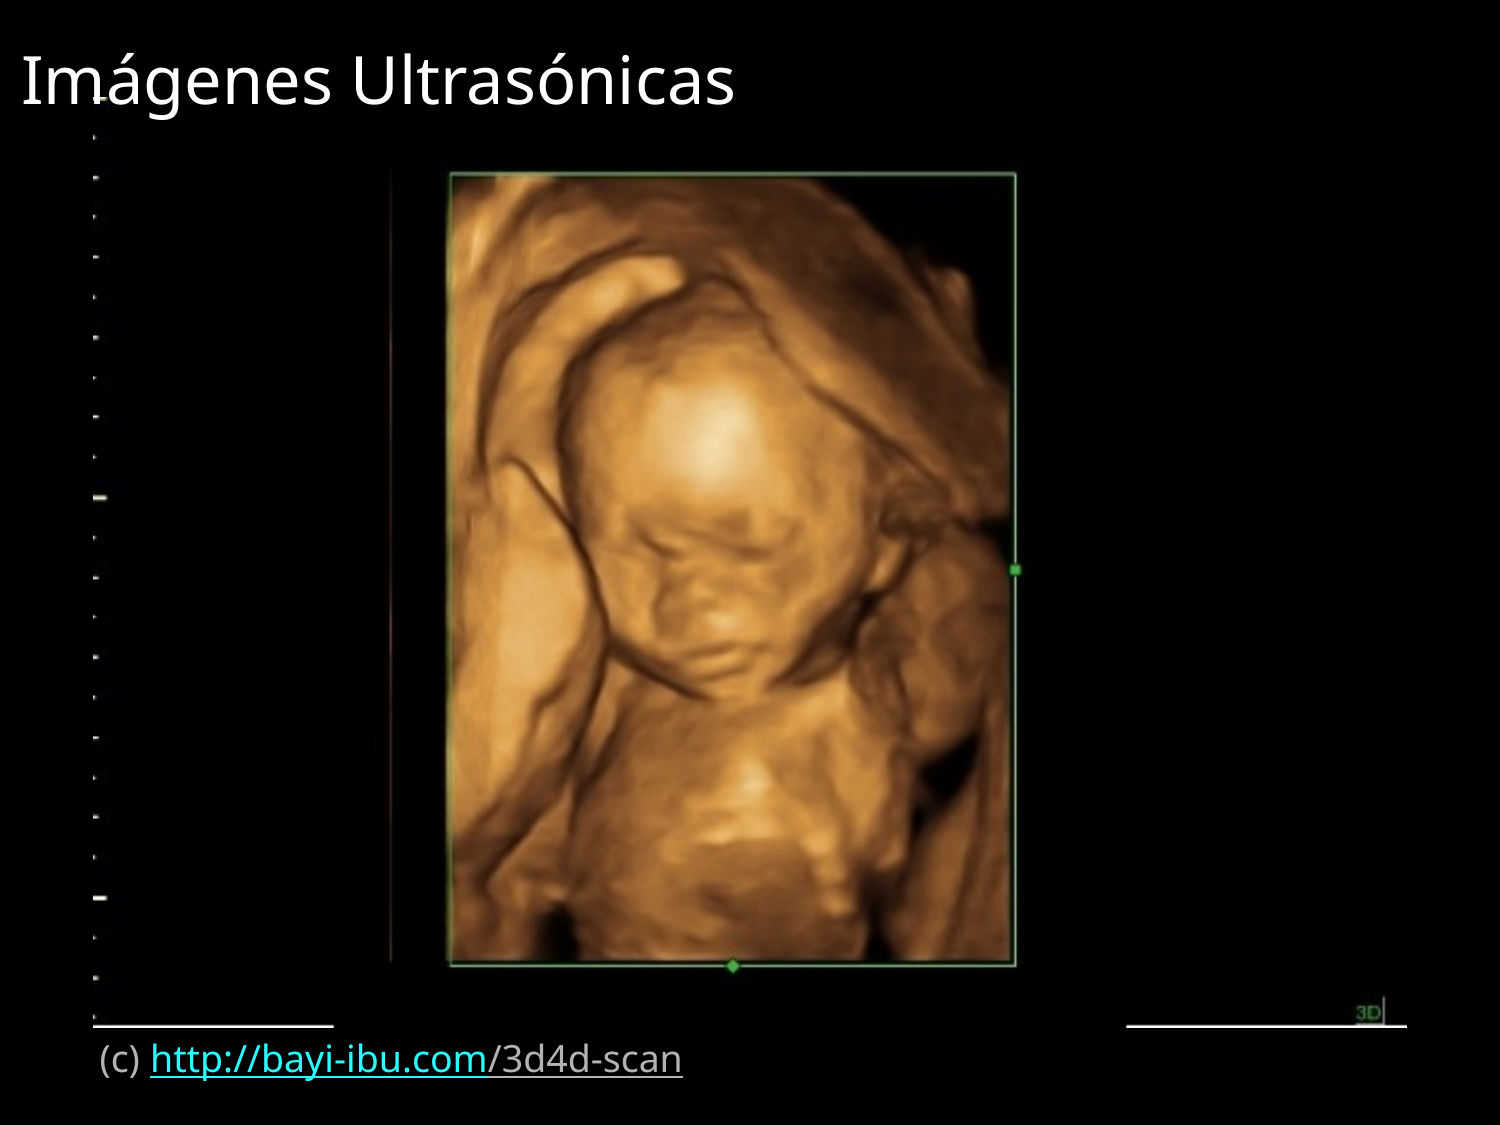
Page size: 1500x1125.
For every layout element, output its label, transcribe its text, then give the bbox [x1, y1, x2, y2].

text_box Imágenes Ultrasónicas [0, 57, 785, 118]
picture [93, 96, 1407, 1028]
text_box (c) http://bayi-ibu.com/3d4d-scan [84, 1027, 728, 1094]
